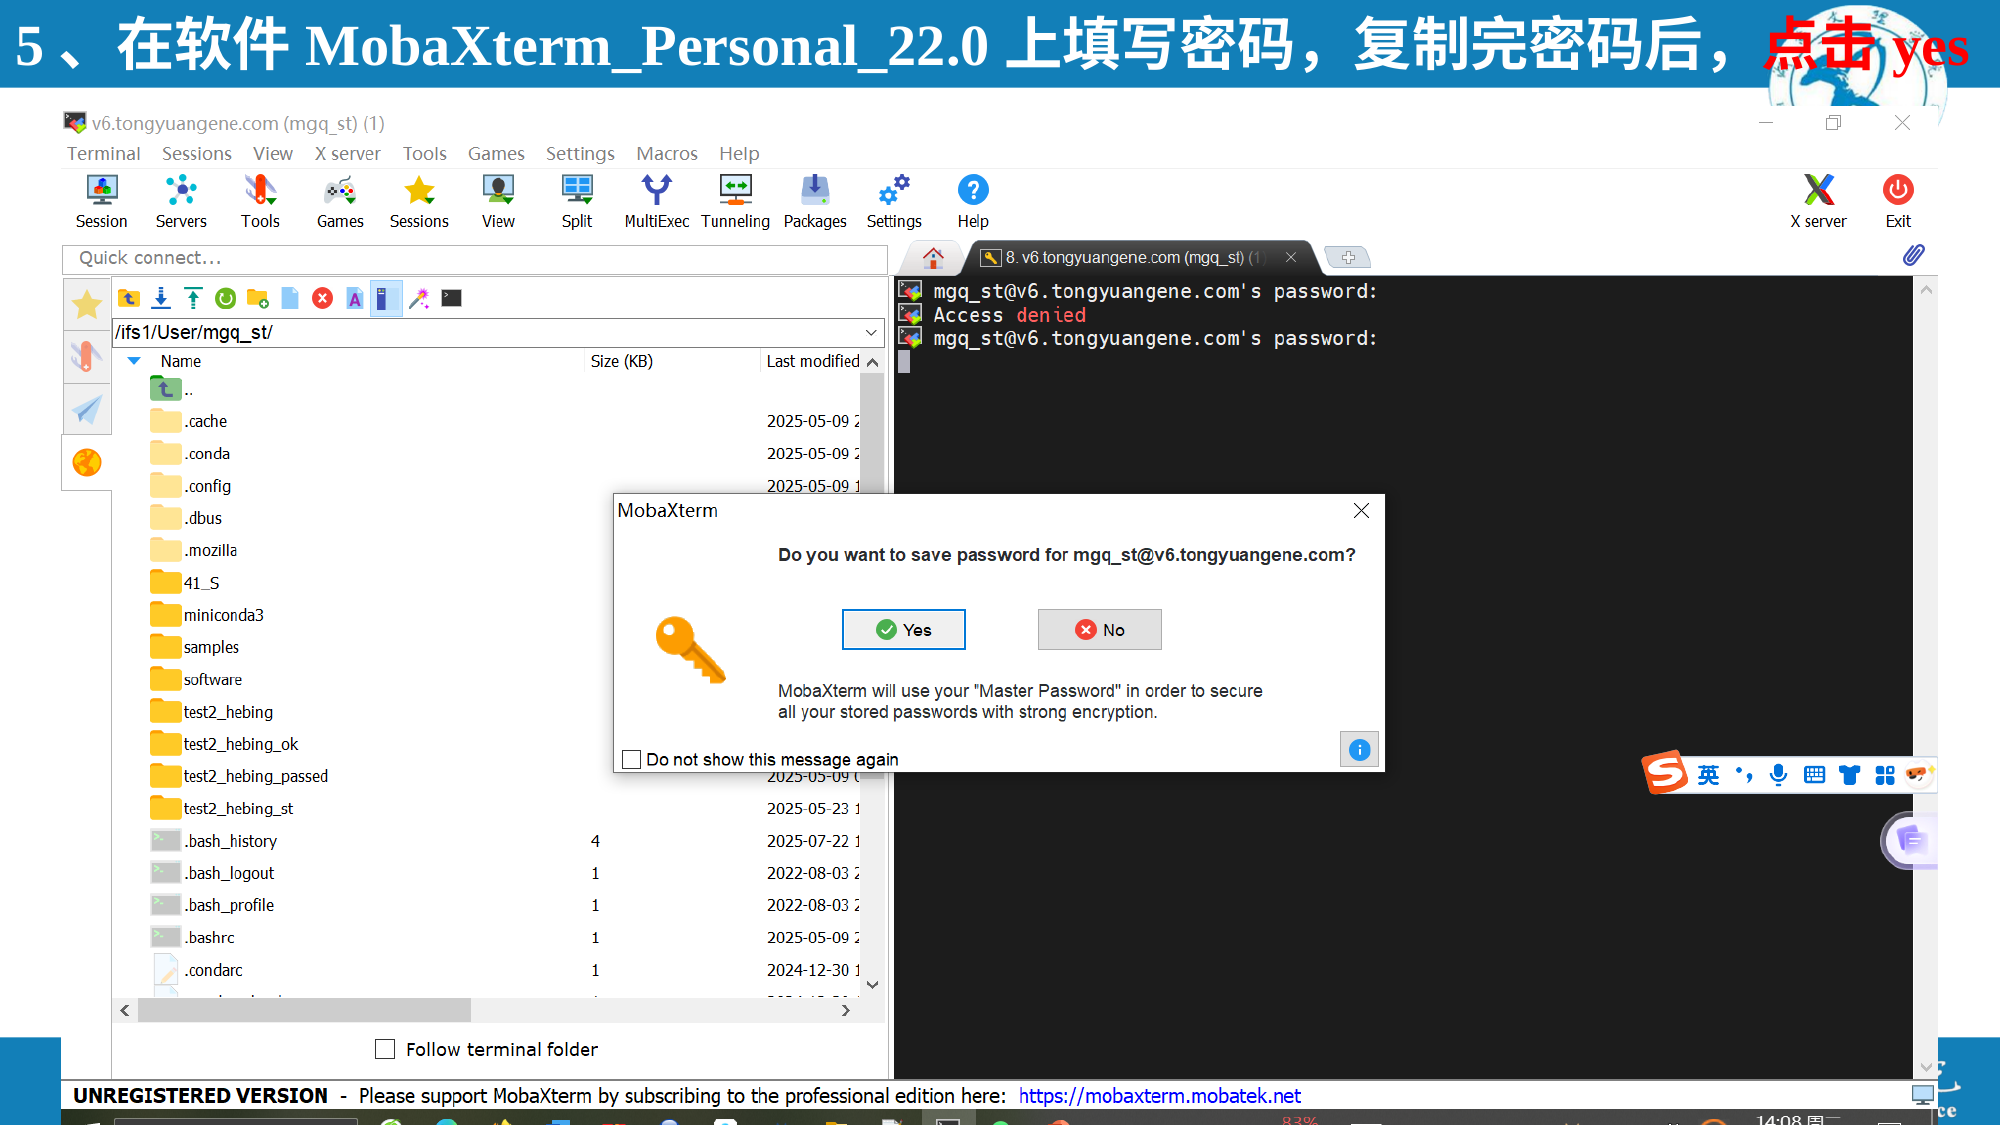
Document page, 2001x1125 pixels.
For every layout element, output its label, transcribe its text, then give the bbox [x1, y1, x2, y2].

picture [1741, 0, 1975, 7]
list 5、在软件MobaXterm_Personal_22.0上填写密码，复制完密码后，点击yes [0, 7, 2000, 143]
picture [61, 106, 1975, 1125]
